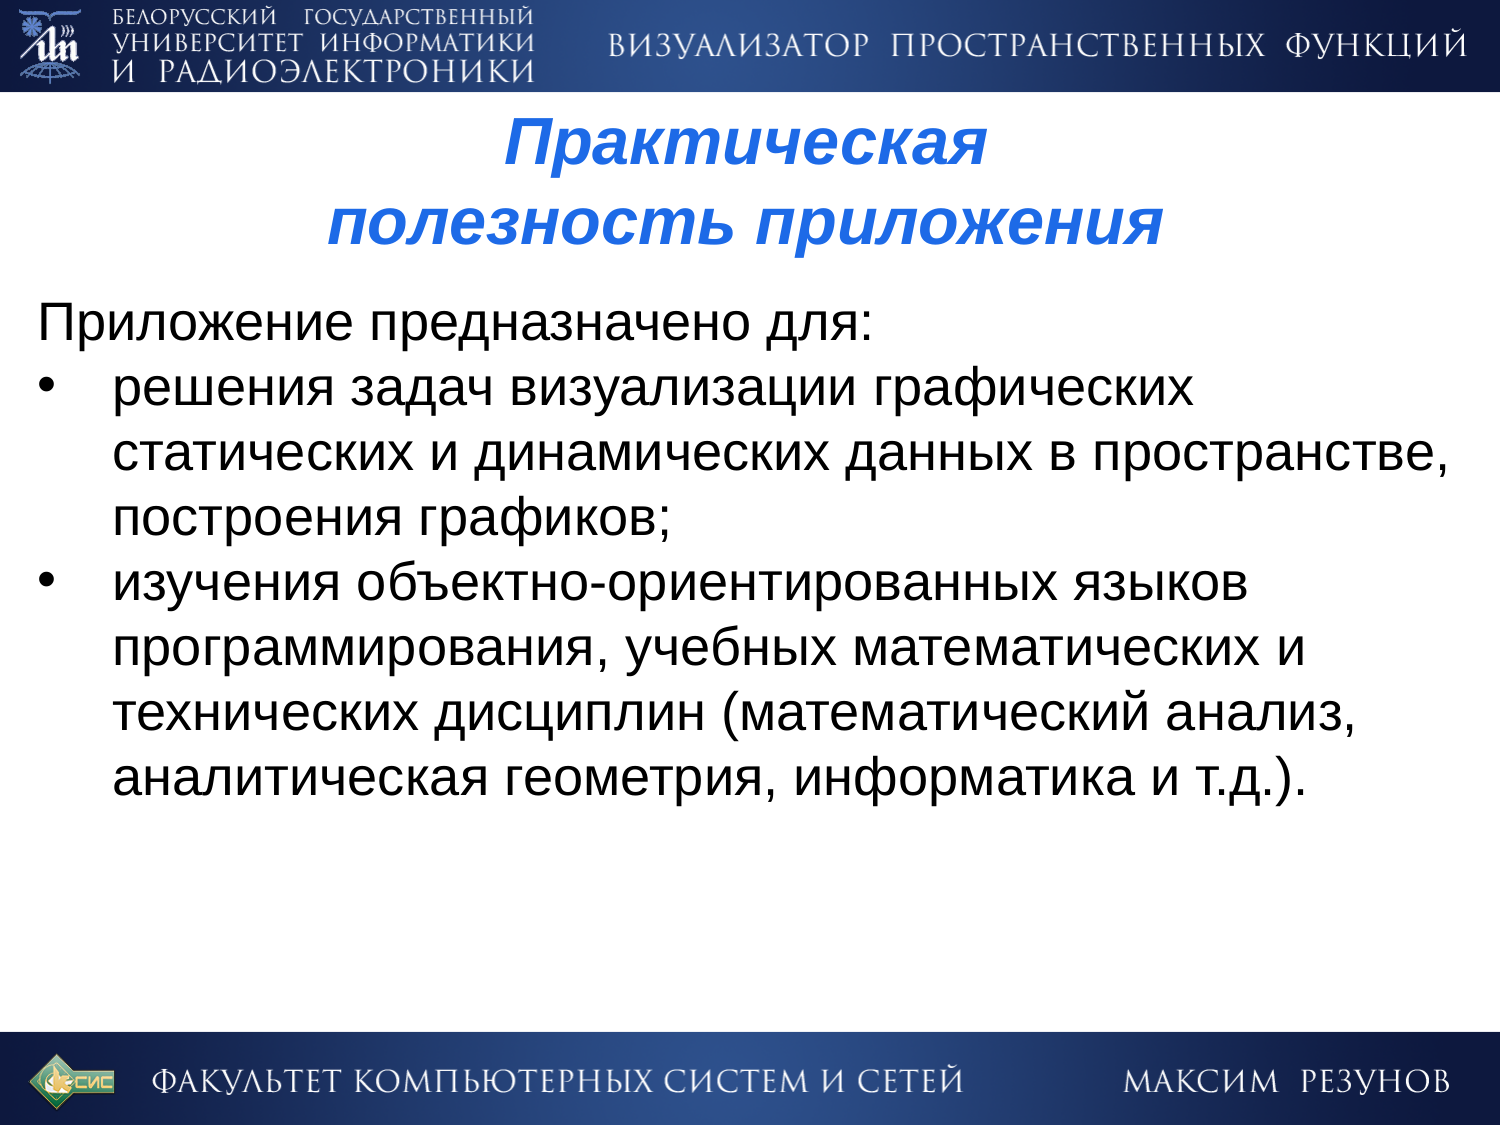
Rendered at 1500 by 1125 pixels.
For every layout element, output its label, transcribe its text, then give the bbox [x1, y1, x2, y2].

text_box Практическая полезность приложения [312, 90, 1181, 266]
picture [0, 0, 1500, 1125]
text_box Приложение предназначено для: решения задач визуализации графических статических и динамических данных в пространстве, построения графиков; изучения объектно-ориентированных языков программирования, учебных математических и технических дисциплин (математический анализ, аналитическая геометрия, информатика и т.д.). [22, 278, 1500, 814]
